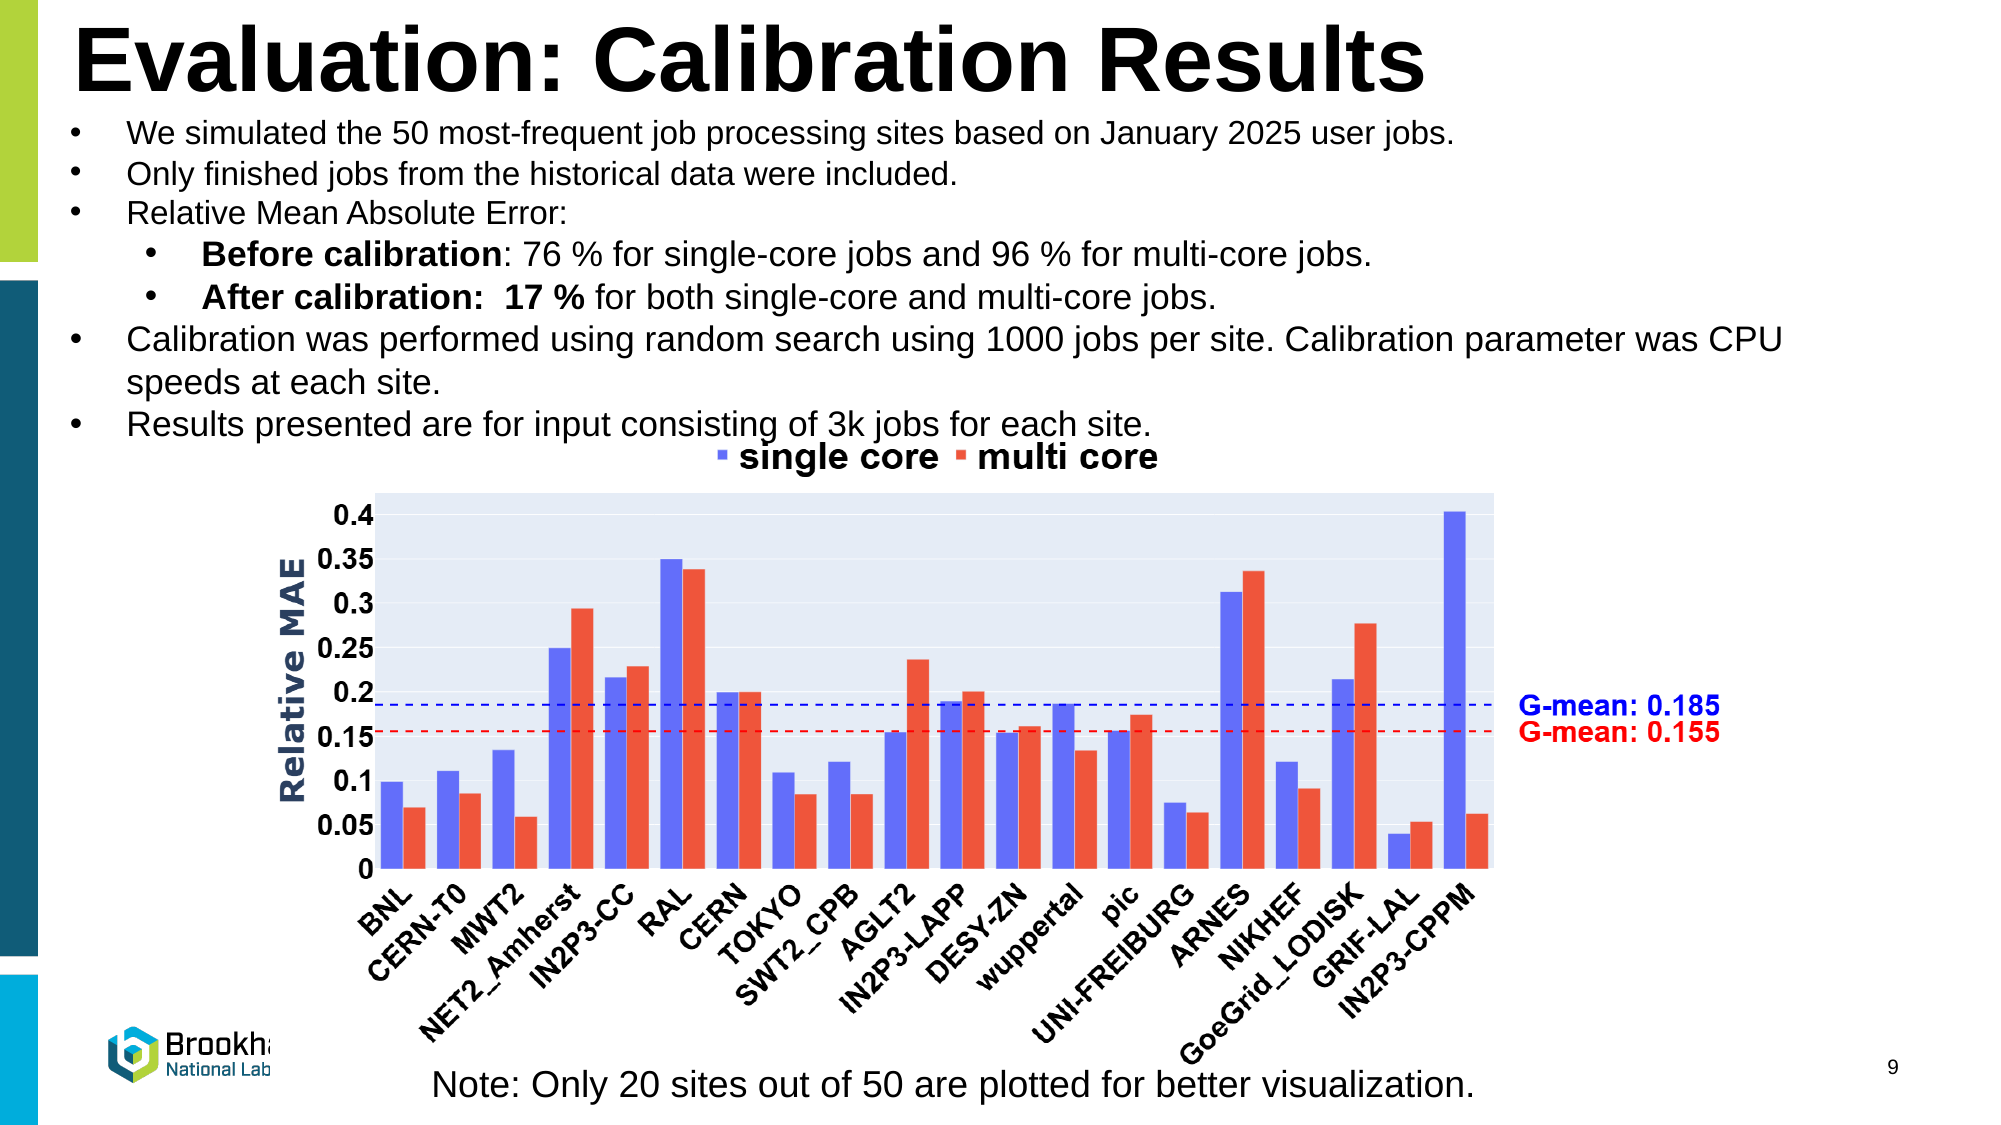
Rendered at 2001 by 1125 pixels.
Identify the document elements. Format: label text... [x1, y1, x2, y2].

text_box Note: Only 20 sites out of 50 are plotted for better visualization. [416, 1084, 1493, 1113]
slide_number 9 [1835, 1036, 1907, 1097]
text_box We simulated the 50 most-frequent job processing sites based on January 2025 user jobs. Only finished jobs from the historical data were included. Relative Mean Absolute Error: Before calibration: 76 % for single-core jobs and 96 % for multi-core jobs. After calibration: 17 % for both single-core and multi-core jobs. Calibration was performed using random search using 1000 jobs per site. Calibration parameter was CPU speeds at each site. Results presented are for input consisting of 3k jobs for each site. [55, 104, 1884, 452]
title Evaluation: Calibration Results [58, 0, 1742, 104]
picture [0, 0, 2001, 1125]
